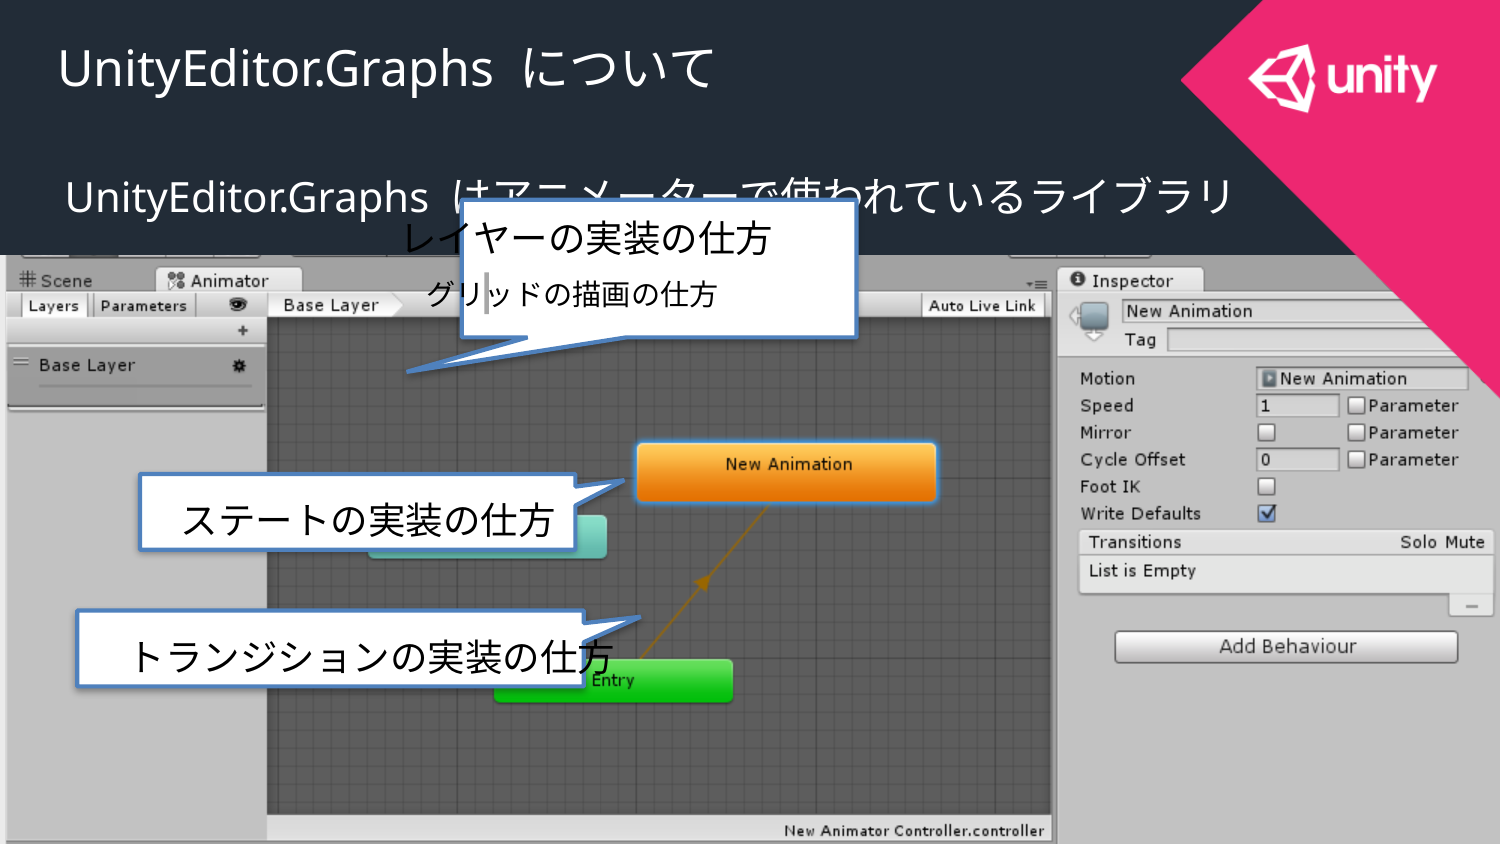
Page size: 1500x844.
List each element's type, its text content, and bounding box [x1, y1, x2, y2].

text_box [461, 199, 857, 338]
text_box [76, 610, 641, 688]
list UnityEditor.Graphs はアニメーターで使われているライブラリ [56, 102, 1174, 253]
picture [0, 0, 1500, 844]
title UnityEditor.Graphs について [56, 31, 1174, 102]
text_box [139, 473, 576, 551]
